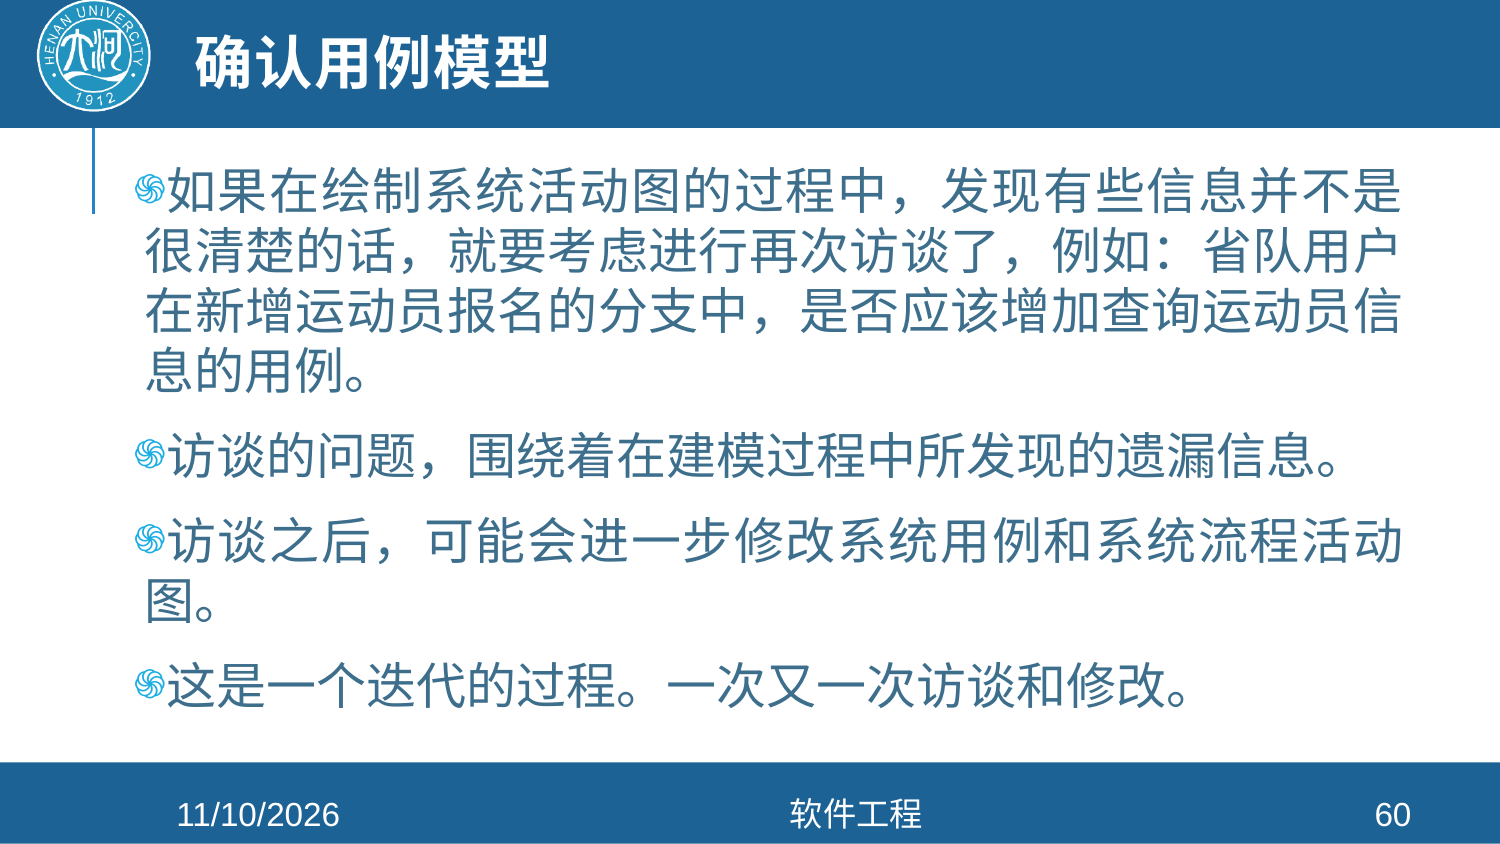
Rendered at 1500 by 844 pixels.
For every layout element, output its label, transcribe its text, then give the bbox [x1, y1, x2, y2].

footer 软件工程 [391, 796, 1322, 830]
list 如果在绘制系统活动图的过程中，发现有些信息并不是很清楚的话，就要考虑进行再次访谈了，例如：省队用户在新增运动员报名的分支中，是否应该增加查询运动员信息的用例。 访谈的问题，围绕着在建模过程中所发现的遗漏信息。 访谈之后，可能会进一步修改系统用例和系统流程活动图。 这是一个迭代的过程。一次又一次访谈和修改。 [126, 151, 1411, 777]
title 确认用例模型 [179, 0, 1454, 136]
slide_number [126, 796, 391, 830]
slide_number 60 [1333, 796, 1454, 830]
